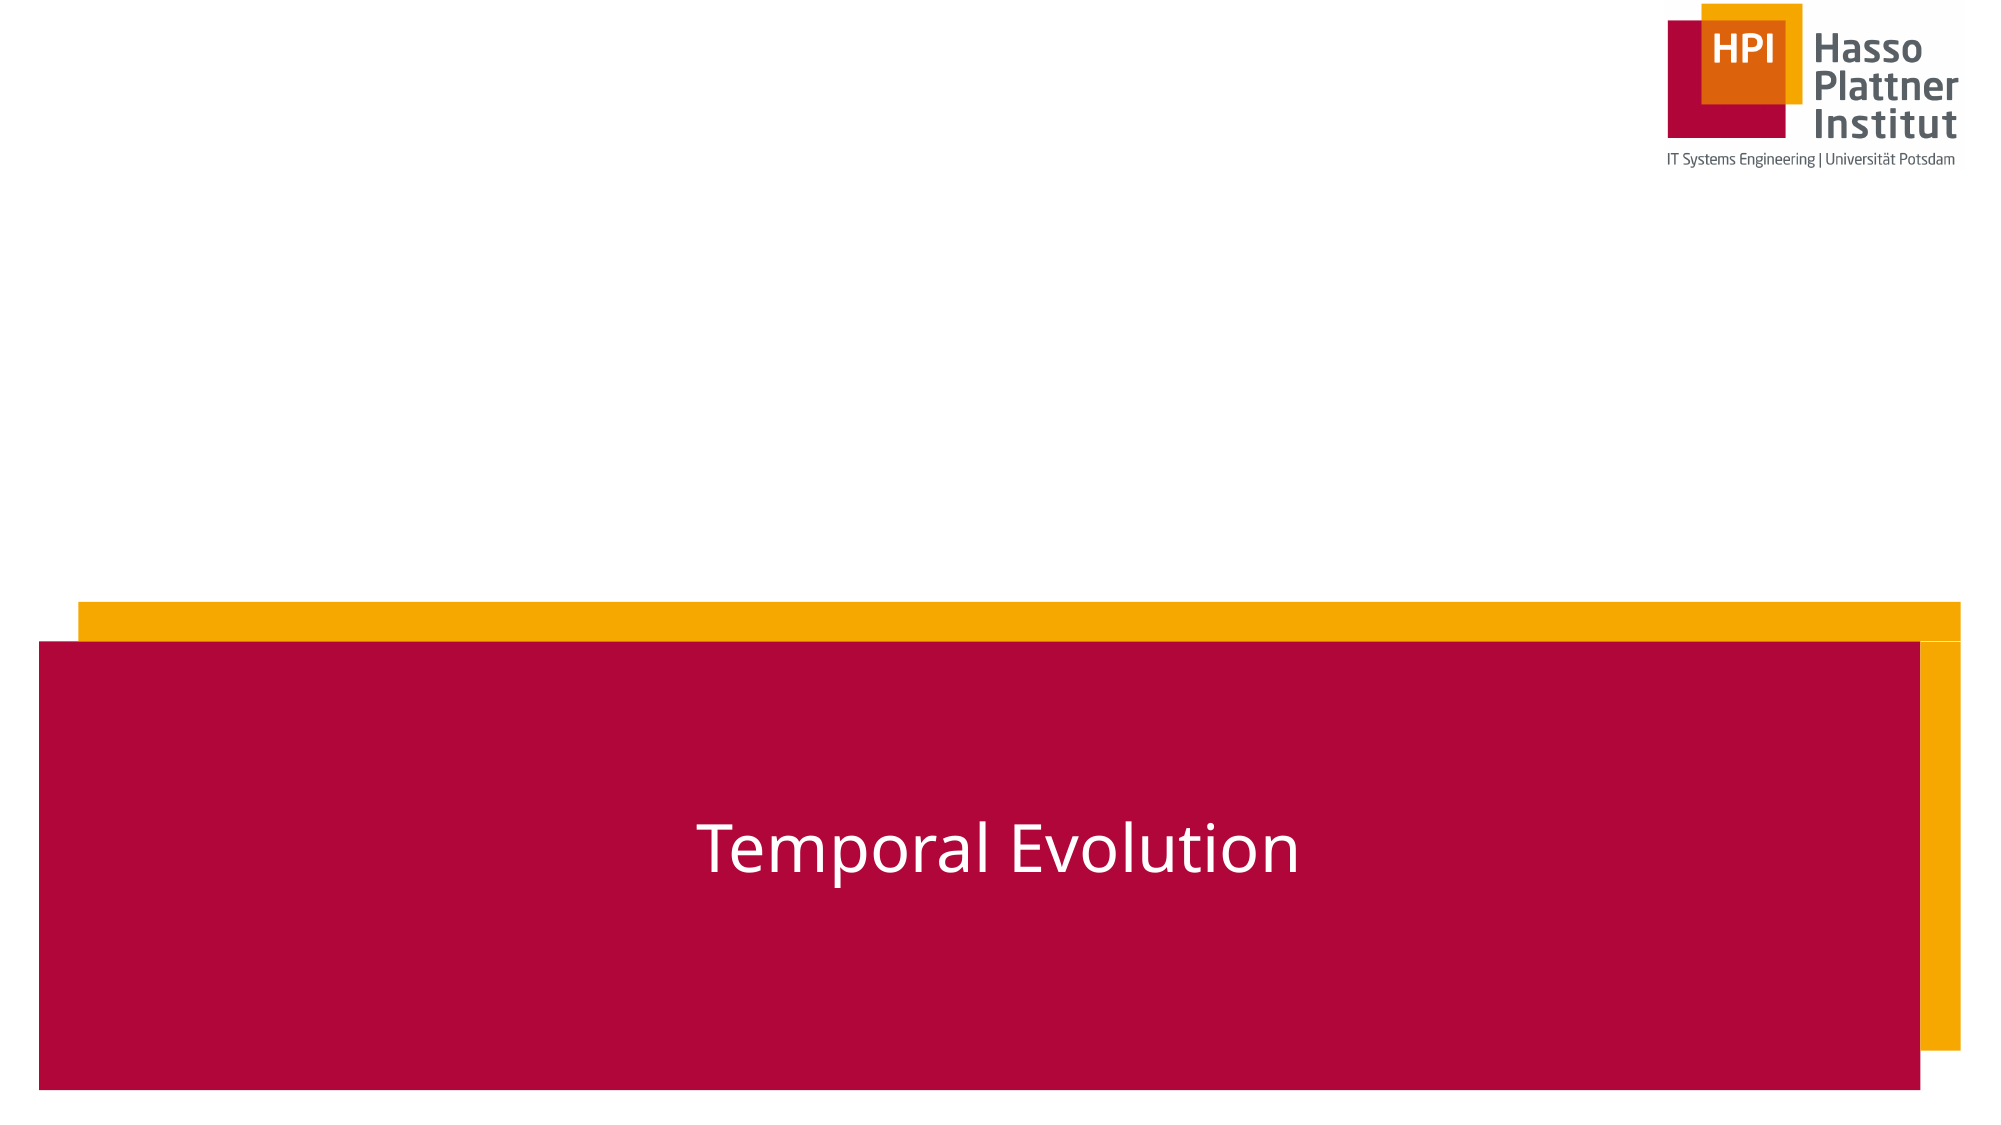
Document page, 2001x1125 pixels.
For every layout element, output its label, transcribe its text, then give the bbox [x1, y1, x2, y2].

picture [1664, 0, 1965, 170]
title Temporal Evolution [78, 763, 1921, 929]
